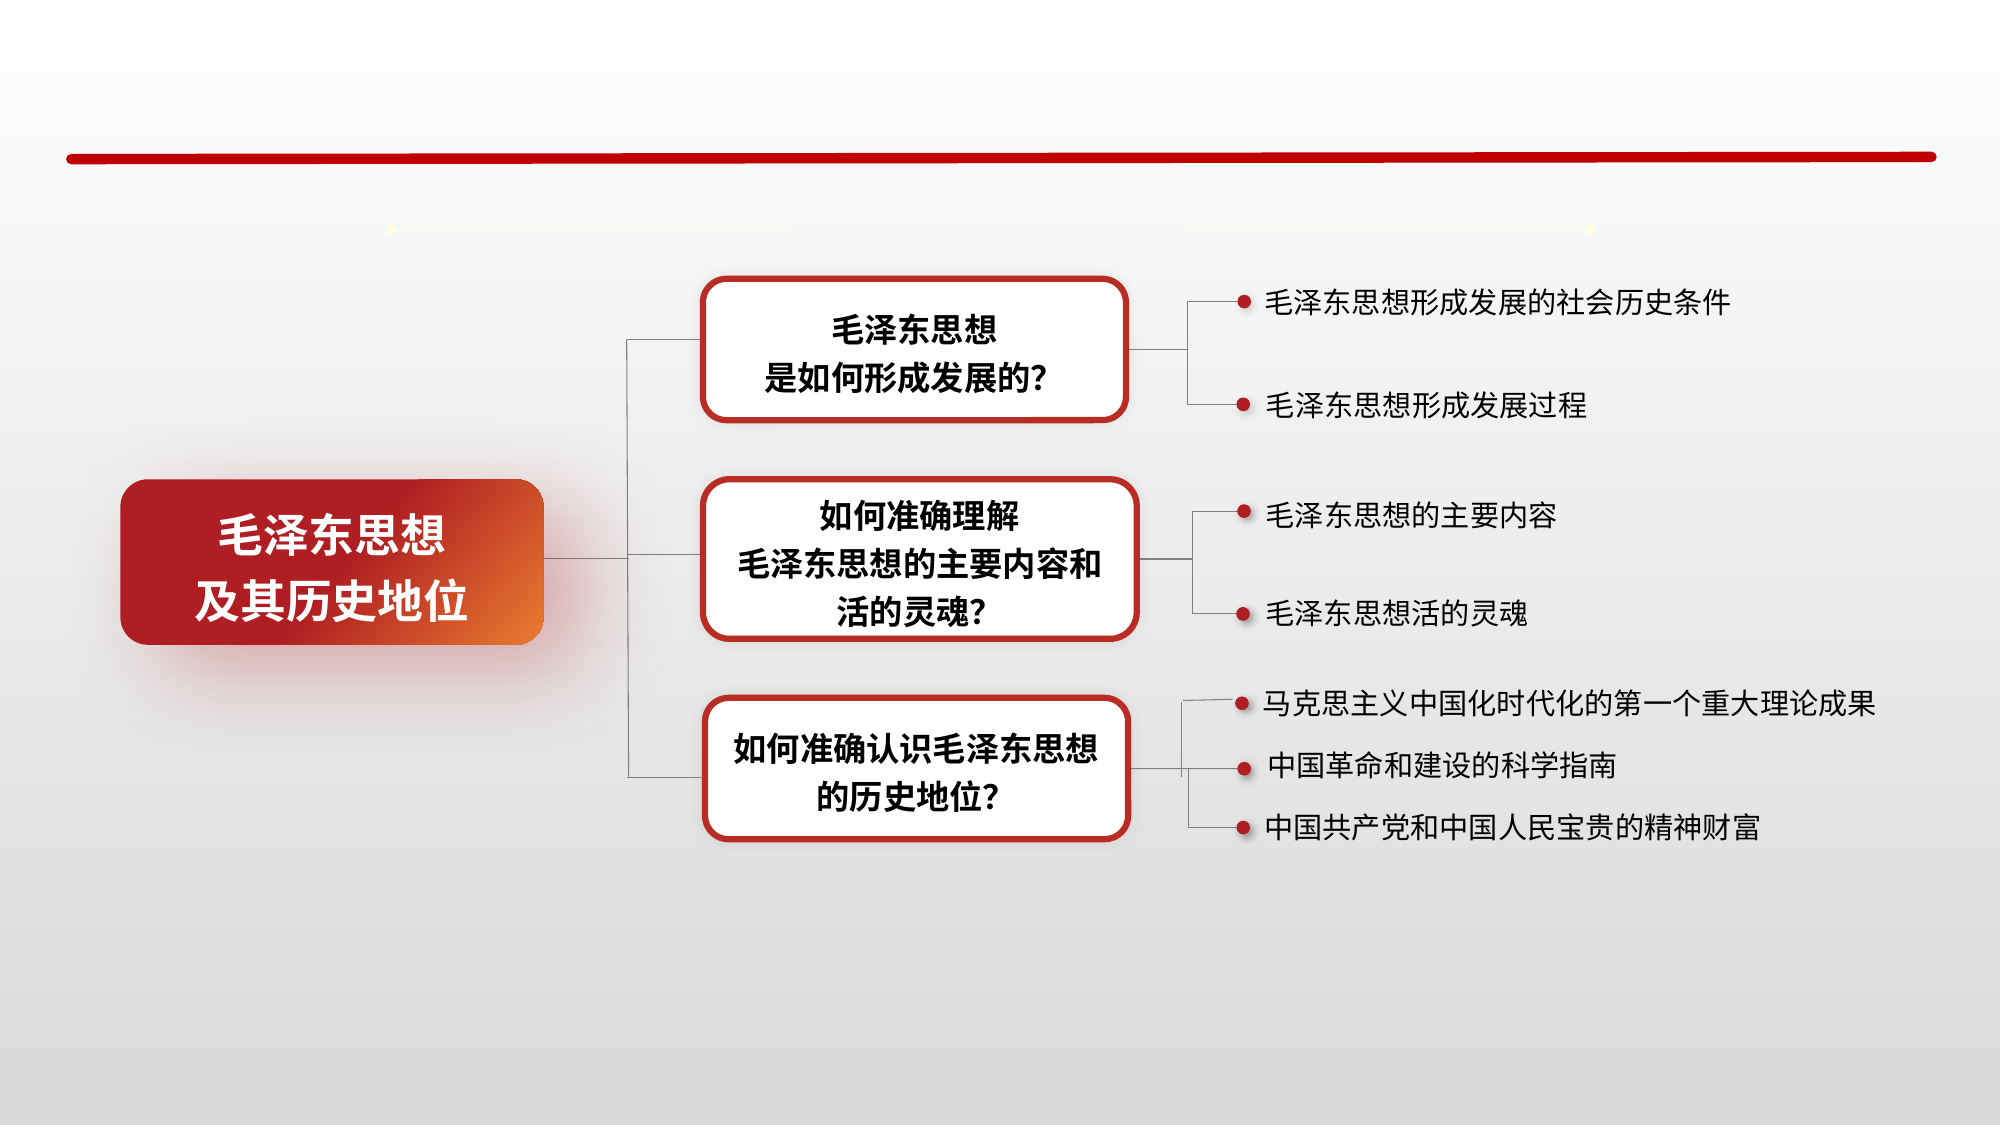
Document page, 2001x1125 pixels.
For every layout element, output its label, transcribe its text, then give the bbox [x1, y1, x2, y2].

text_box 毛泽东思想 及其历史地位 [119, 478, 543, 646]
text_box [1128, 677, 1892, 851]
text_box 如何准确认识毛泽东思想的历史地位？ [704, 696, 1128, 841]
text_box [1136, 489, 1575, 639]
text_box 如何准确理解 毛泽东思想的主要内容和活的灵魂？ [721, 478, 1136, 640]
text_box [1126, 277, 1747, 431]
text_box 毛泽东思想 是如何形成发展的？ [701, 277, 1126, 422]
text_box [543, 339, 721, 778]
